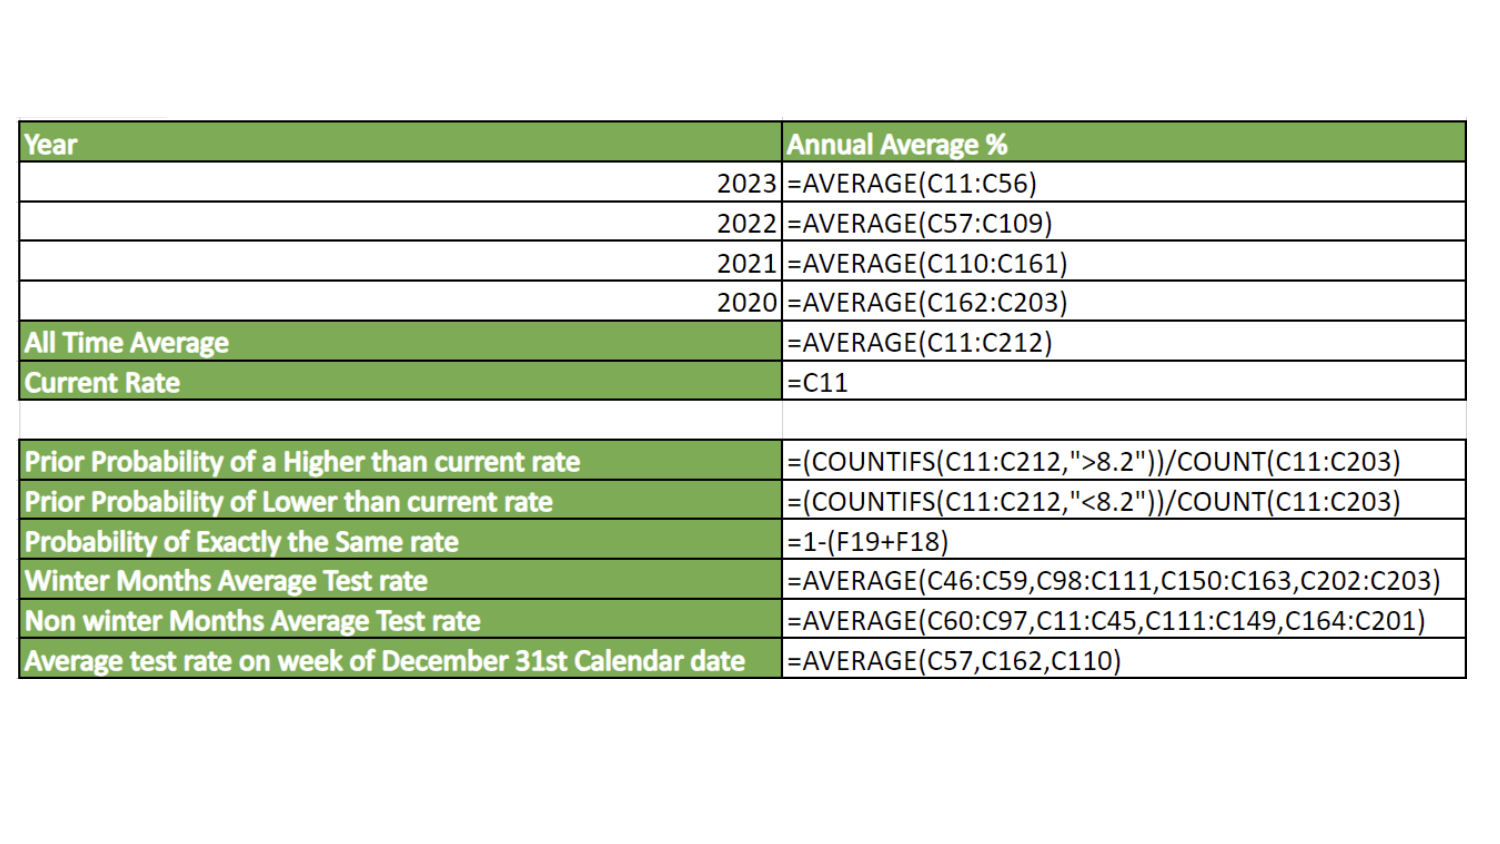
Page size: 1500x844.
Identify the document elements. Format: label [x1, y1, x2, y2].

picture [16, 117, 1468, 679]
